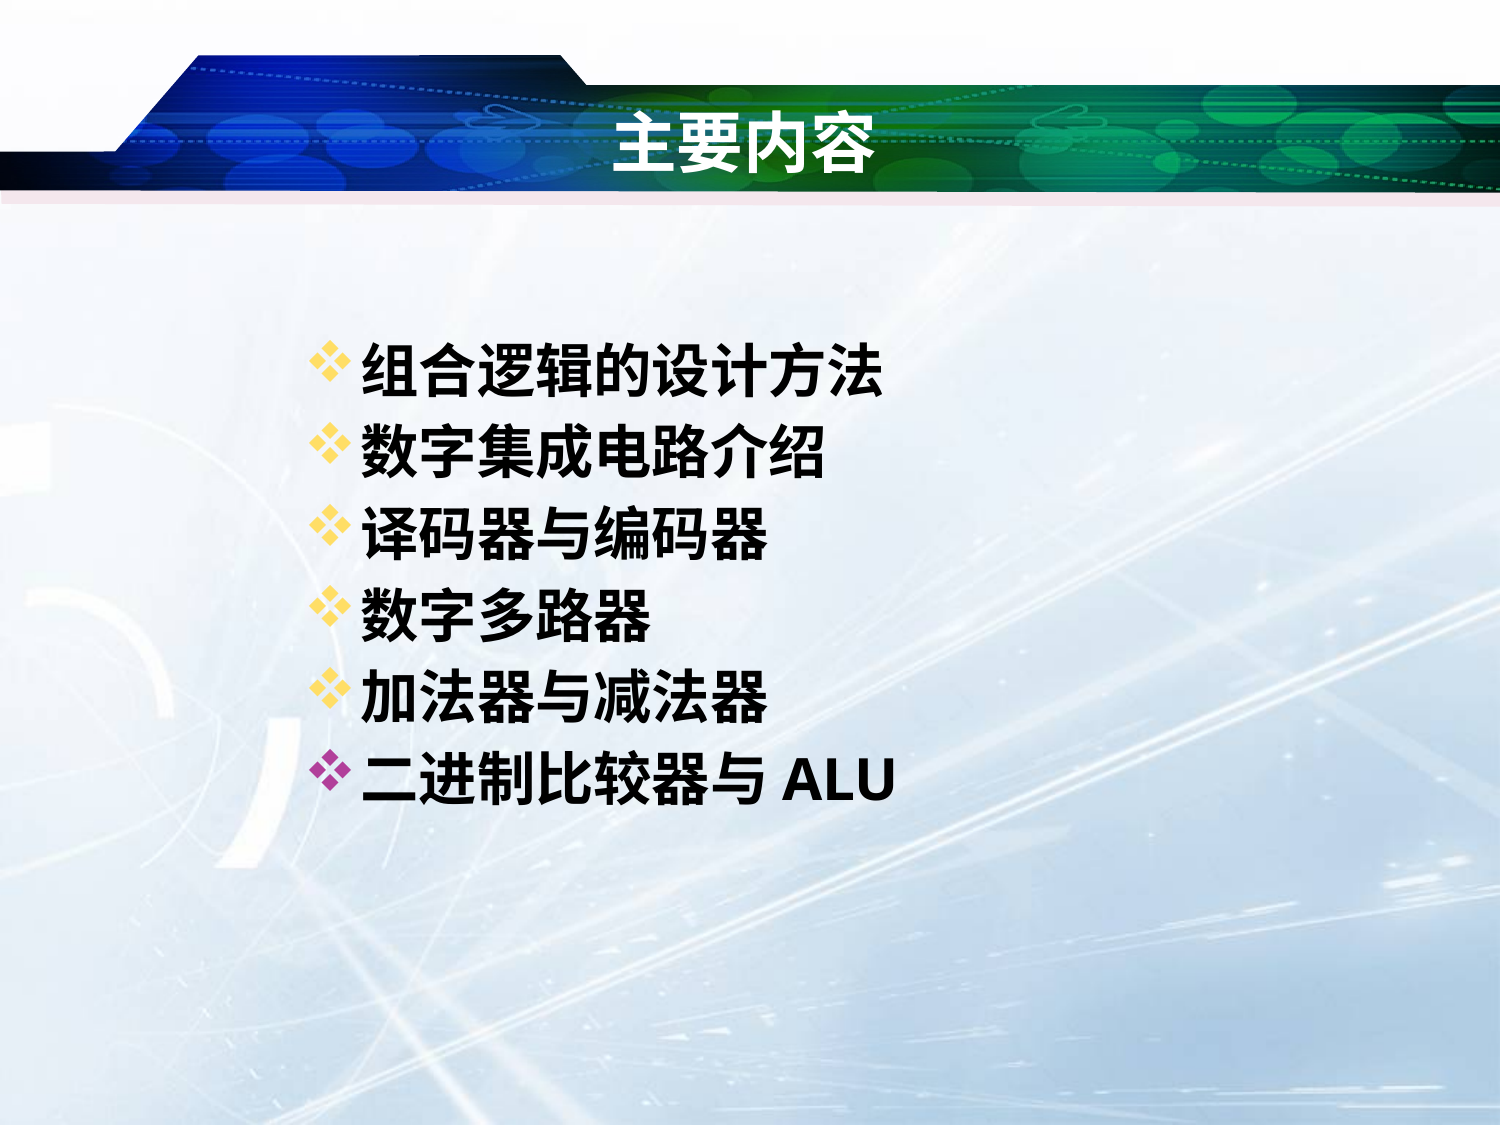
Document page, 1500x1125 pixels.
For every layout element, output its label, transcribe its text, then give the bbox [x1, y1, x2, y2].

picture [0, 0, 1500, 1125]
list 组合逻辑的设计方法 数字集成电路介绍 译码器与编码器 数字多路器 加法器与减法器 二进制比较器与ALU [289, 326, 1317, 1046]
title 主要内容 [99, 94, 1388, 188]
